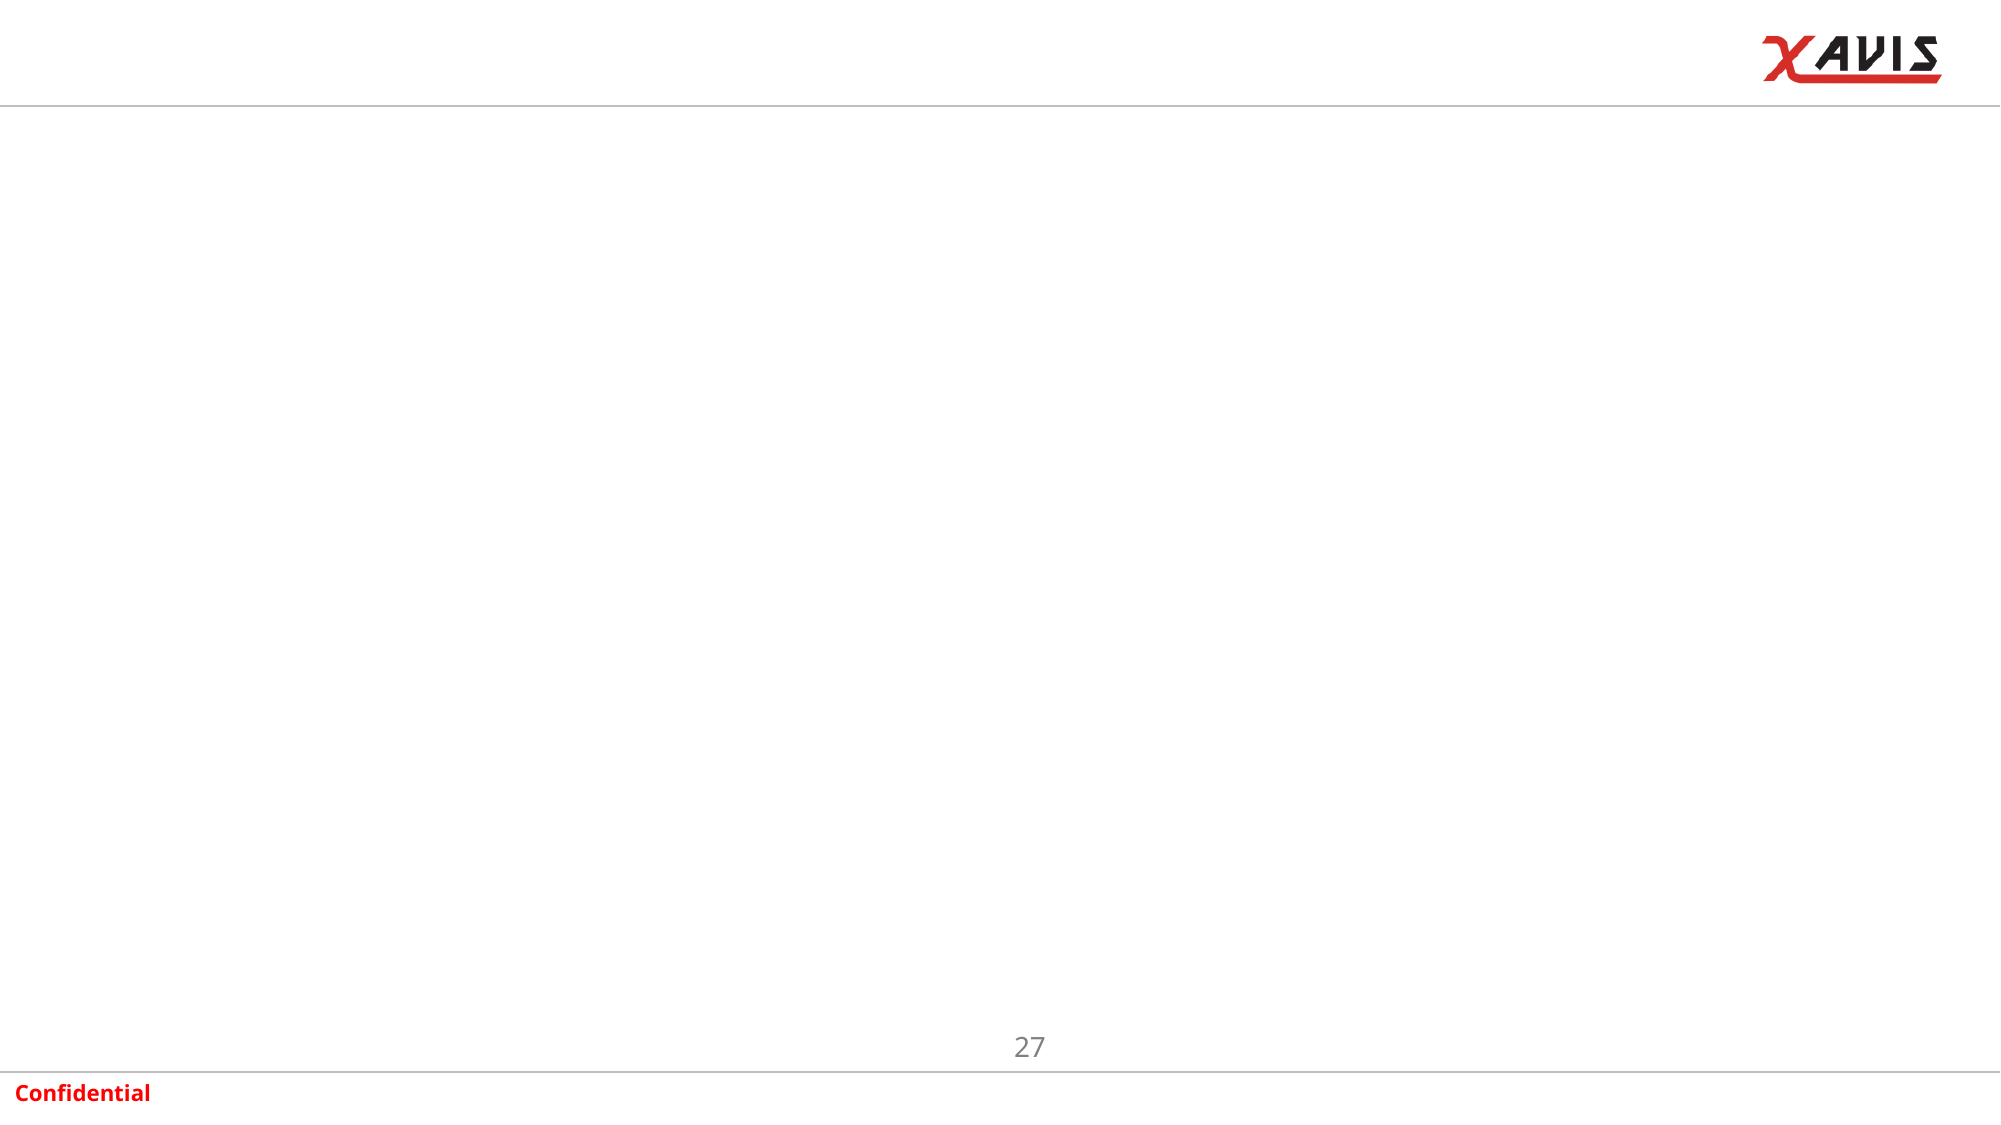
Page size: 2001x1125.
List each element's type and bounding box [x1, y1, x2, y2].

picture [1756, 26, 1946, 89]
